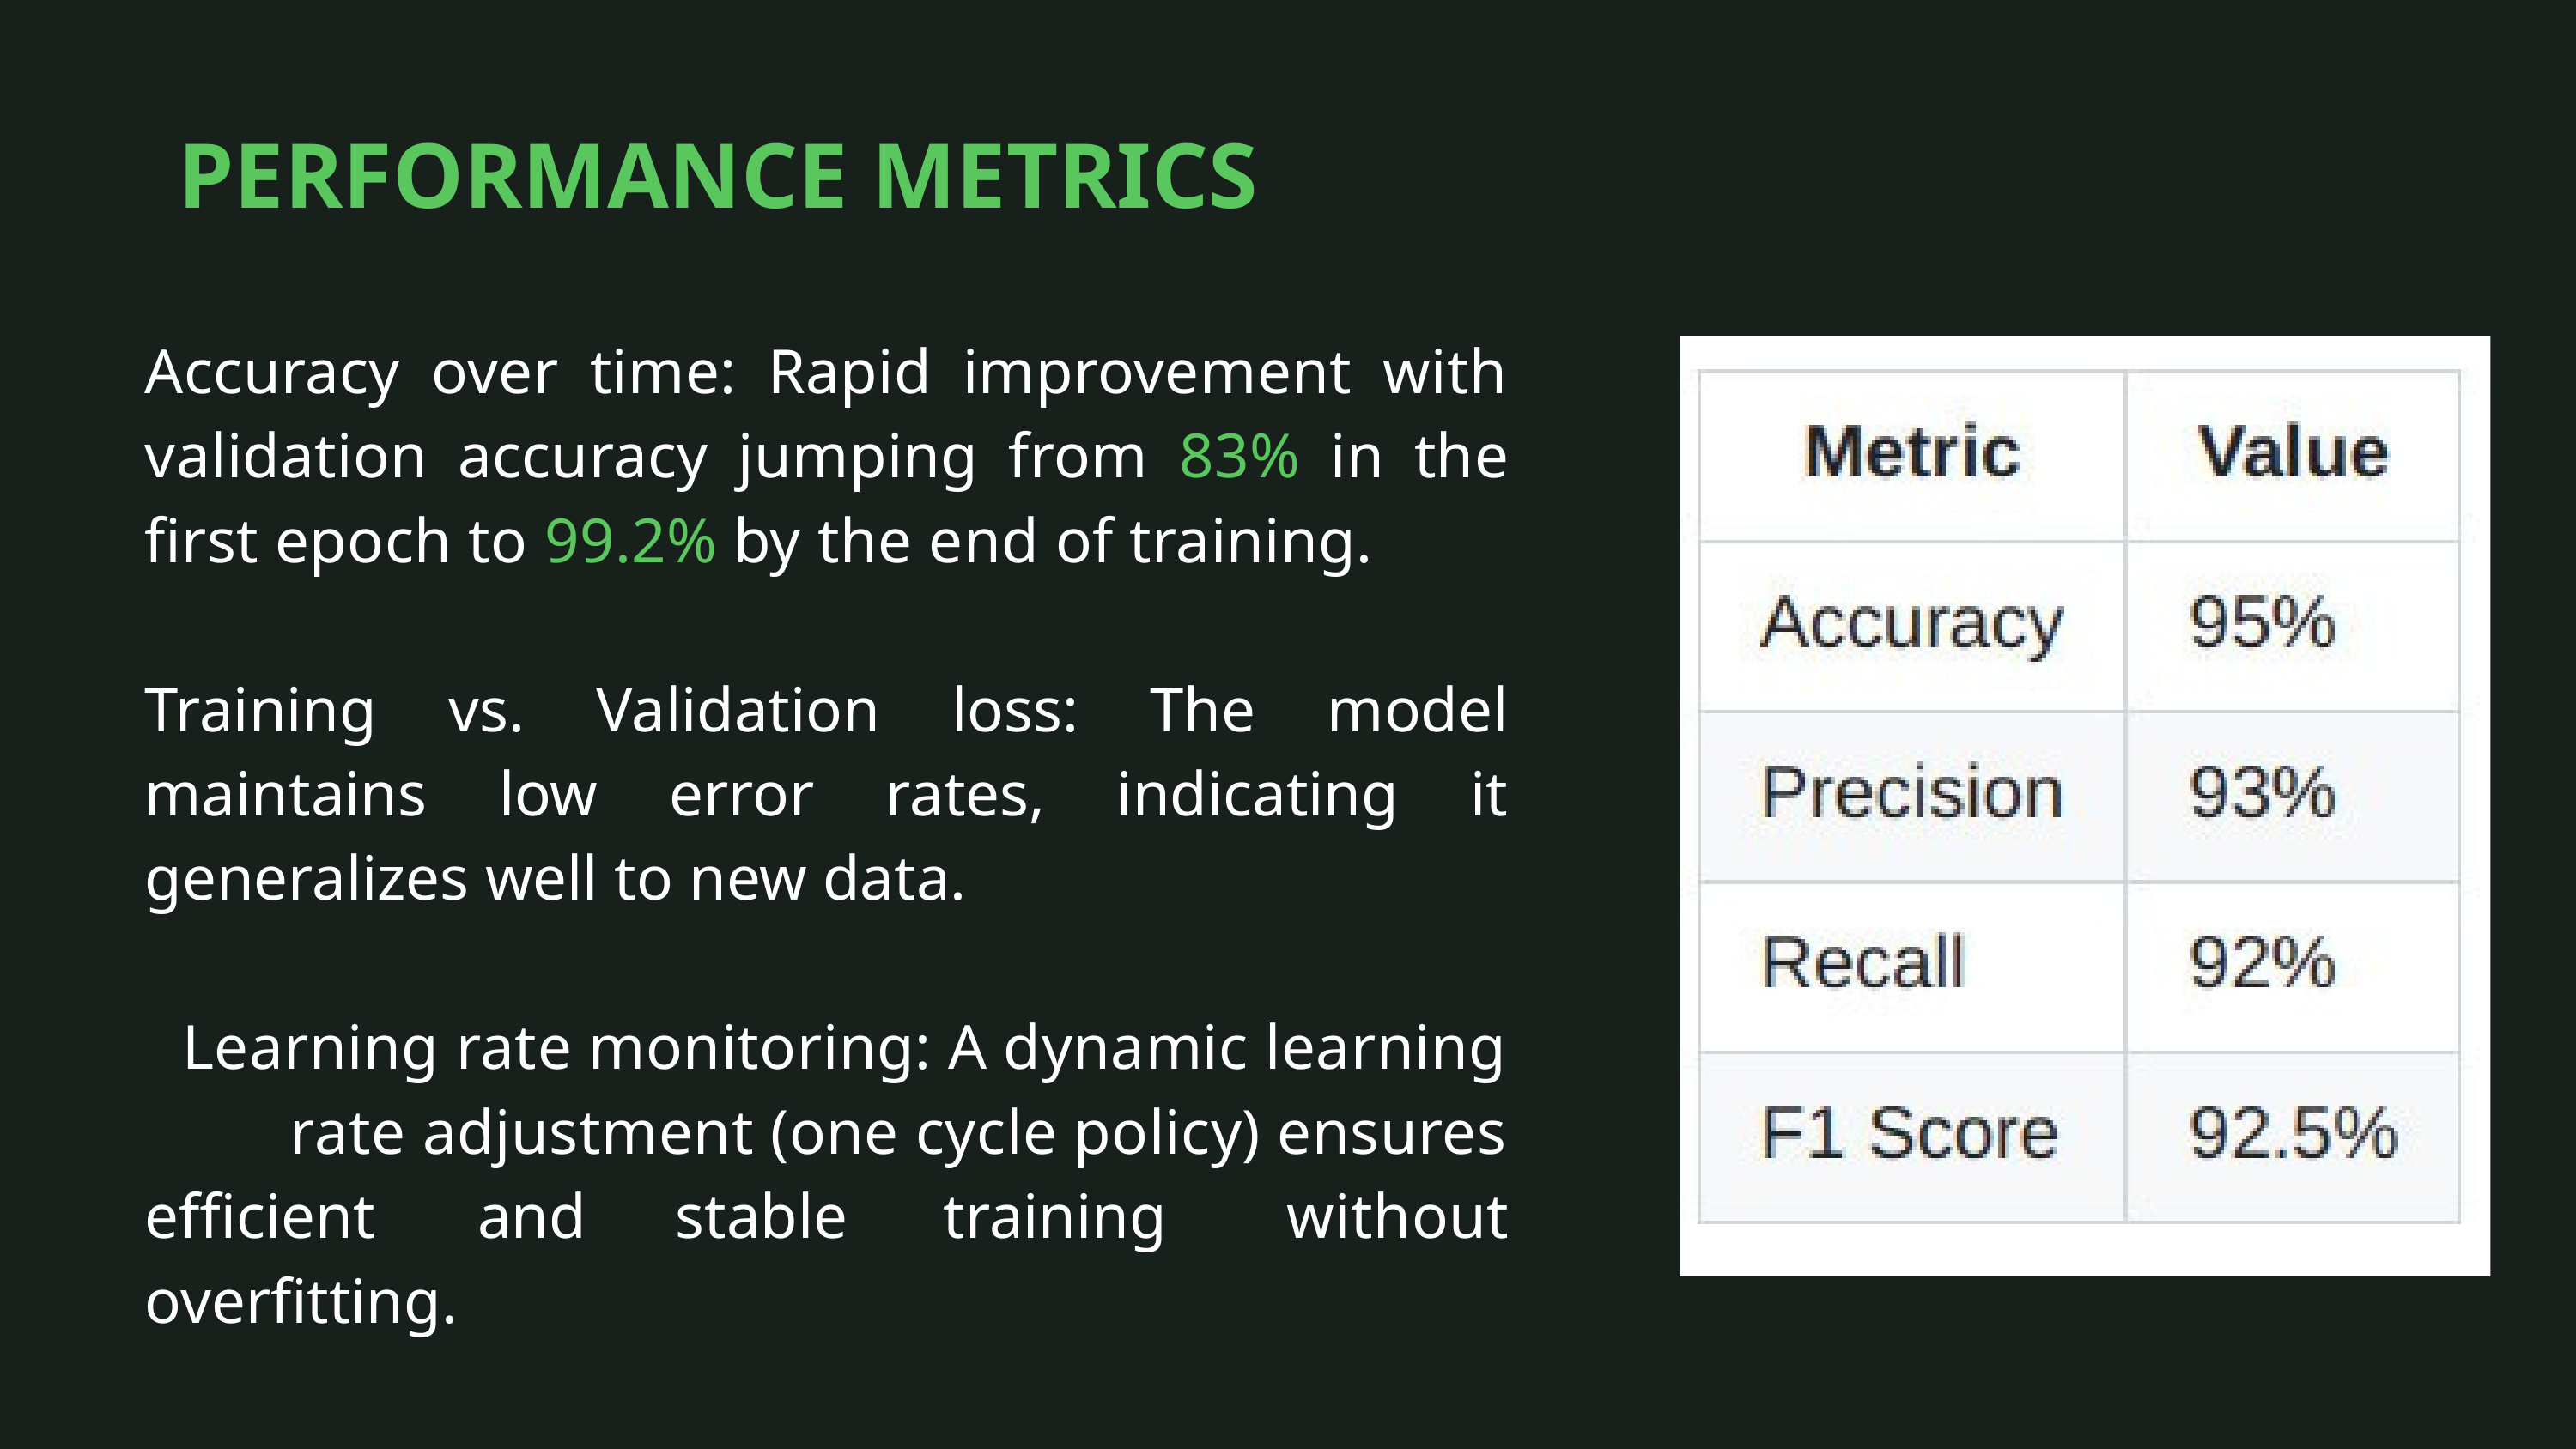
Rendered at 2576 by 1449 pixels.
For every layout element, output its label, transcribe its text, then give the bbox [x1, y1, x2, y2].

text_box Learning rate monitoring: A dynamic learning rate adjustment (one cycle policy) ensures without [144, 997, 1510, 1251]
text_box Training vs. Validation loss: The model maintains low error rates, indicating it generalizes well to new data. [144, 658, 1510, 913]
text_box PERFORMANCE METRICS [178, 100, 1388, 227]
text_box and [477, 1166, 606, 1251]
text_box training [943, 1166, 1189, 1251]
text_box stable [675, 1166, 876, 1251]
text_box [1680, 336, 2491, 1276]
text_box Accuracy over time: Rapid improvement with validation accuracy jumping from 83% in the first epoch to 99.2% by the end of training. [144, 320, 1510, 575]
text_box efficient overfitting. [144, 1166, 477, 1336]
